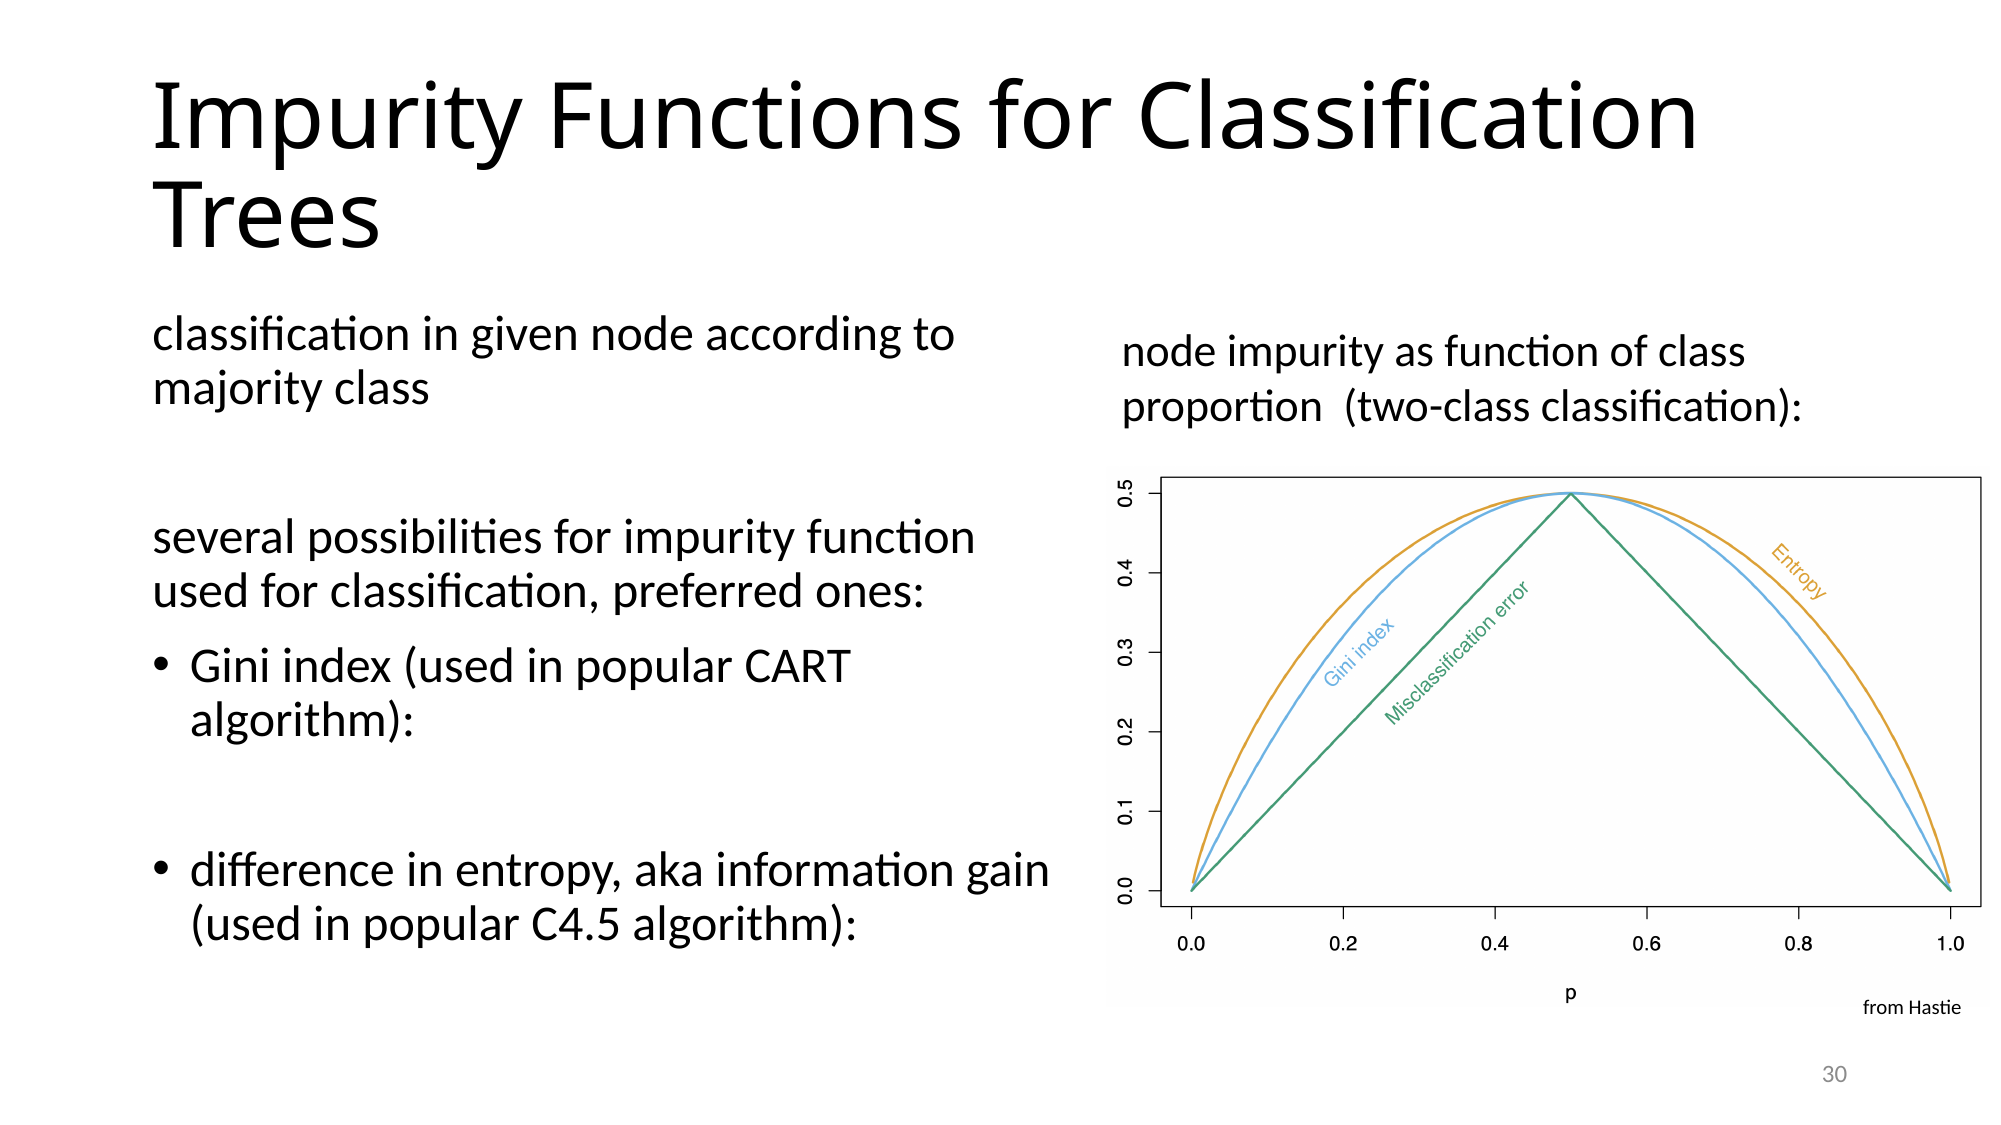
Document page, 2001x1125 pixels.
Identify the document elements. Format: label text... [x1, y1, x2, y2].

title Impurity Functions for Classification Trees [137, 59, 1863, 278]
picture [1106, 466, 1990, 1007]
text_box from Hastie [1848, 1007, 1978, 1026]
slide_number 30 [1412, 1042, 1863, 1103]
